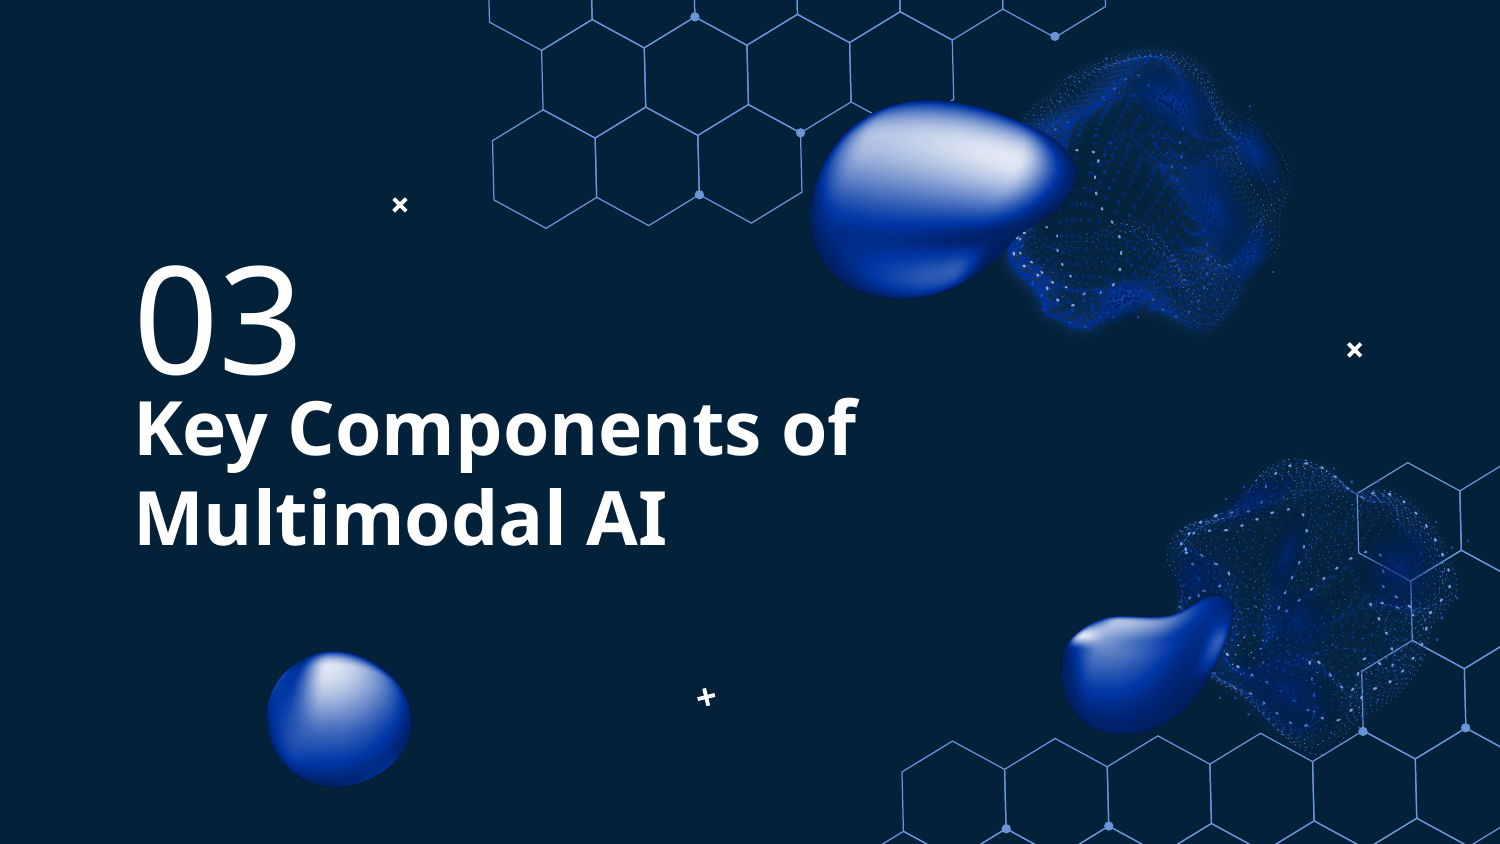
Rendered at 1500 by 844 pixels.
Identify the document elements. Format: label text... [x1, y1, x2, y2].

picture [778, 41, 1306, 356]
picture [1040, 383, 1500, 803]
title Key Components of Multimodal AI [118, 437, 1211, 576]
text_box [393, 198, 407, 212]
title 03 [118, 245, 345, 384]
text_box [1348, 343, 1362, 357]
picture [245, 630, 433, 812]
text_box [699, 690, 713, 704]
